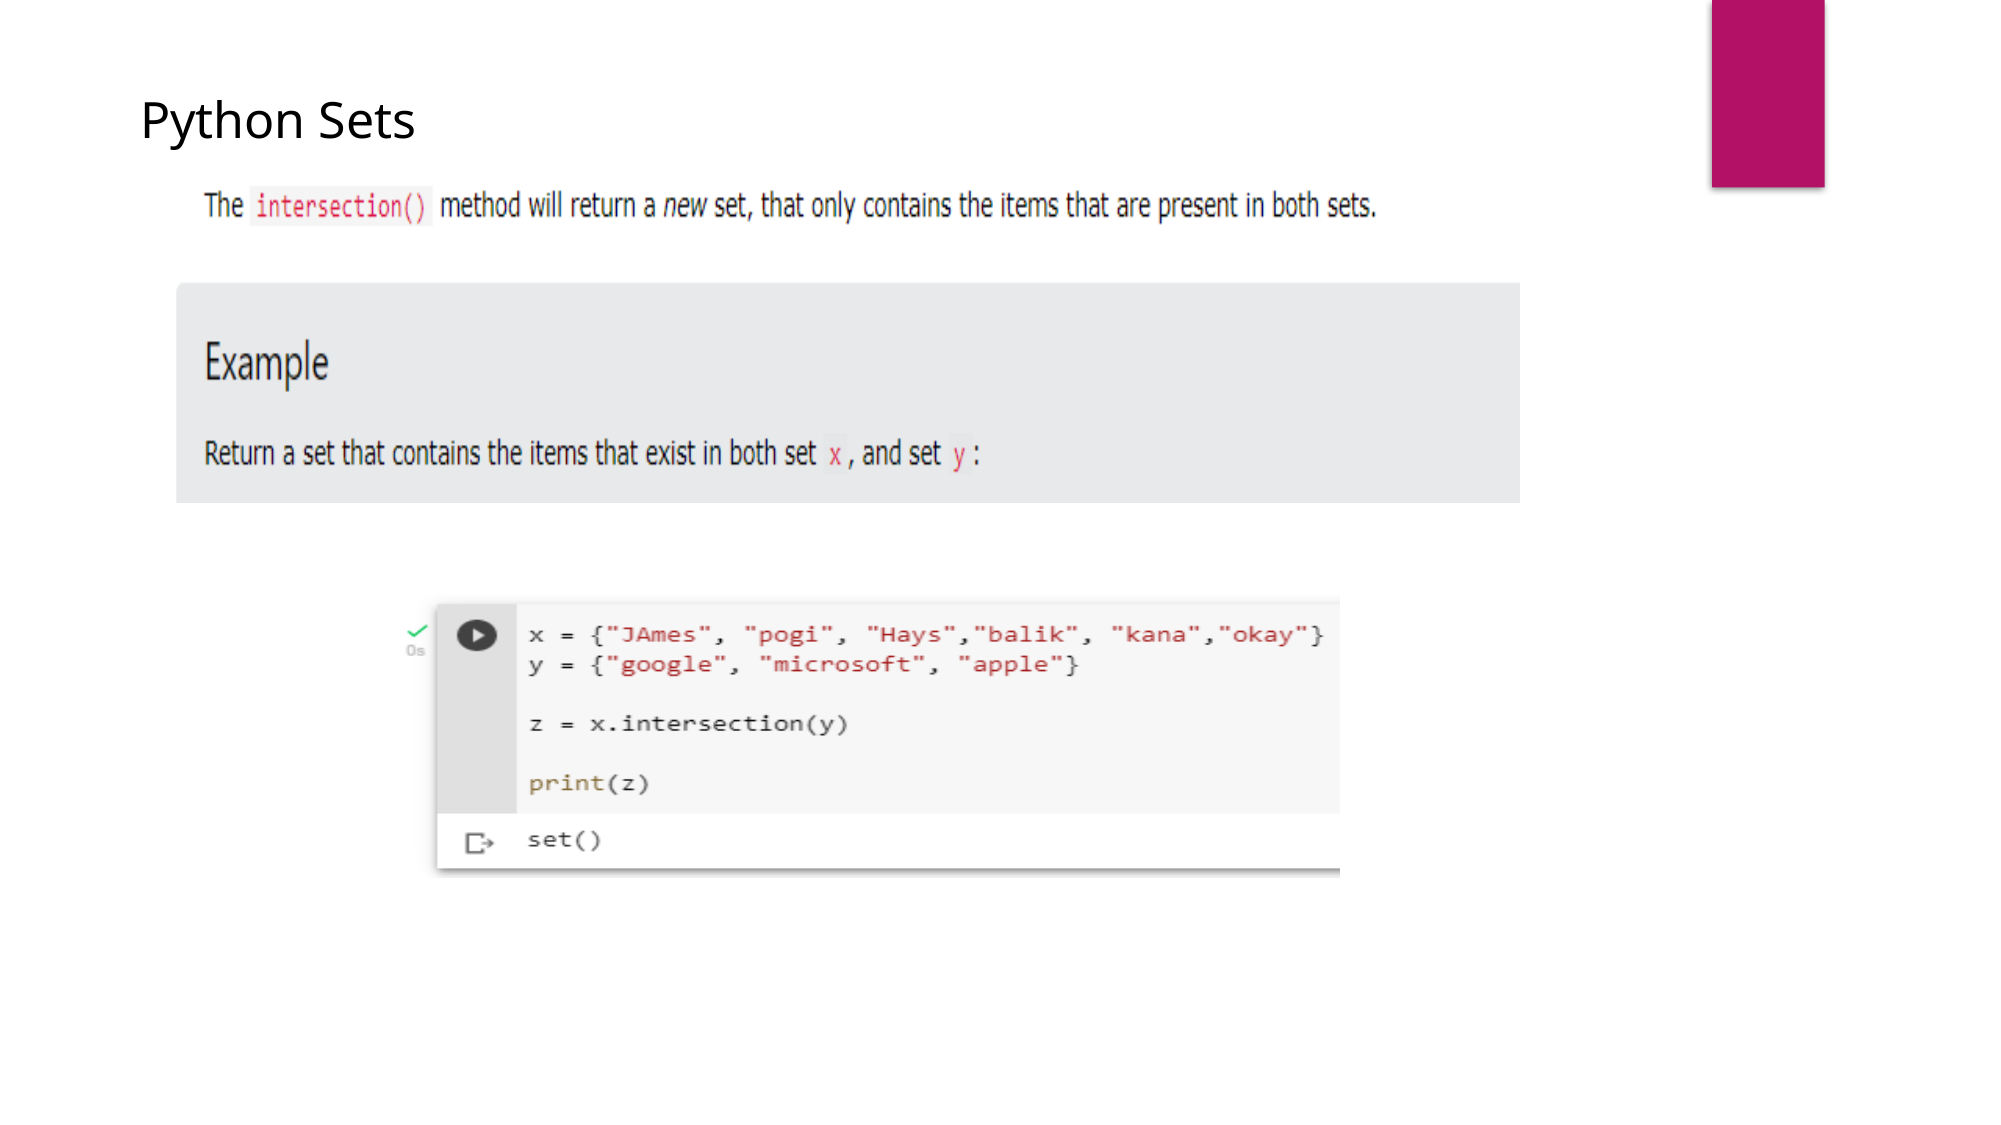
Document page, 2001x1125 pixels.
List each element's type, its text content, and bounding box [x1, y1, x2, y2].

text_box Python Sets [125, 81, 968, 156]
picture [402, 594, 1340, 879]
picture [175, 156, 1520, 503]
